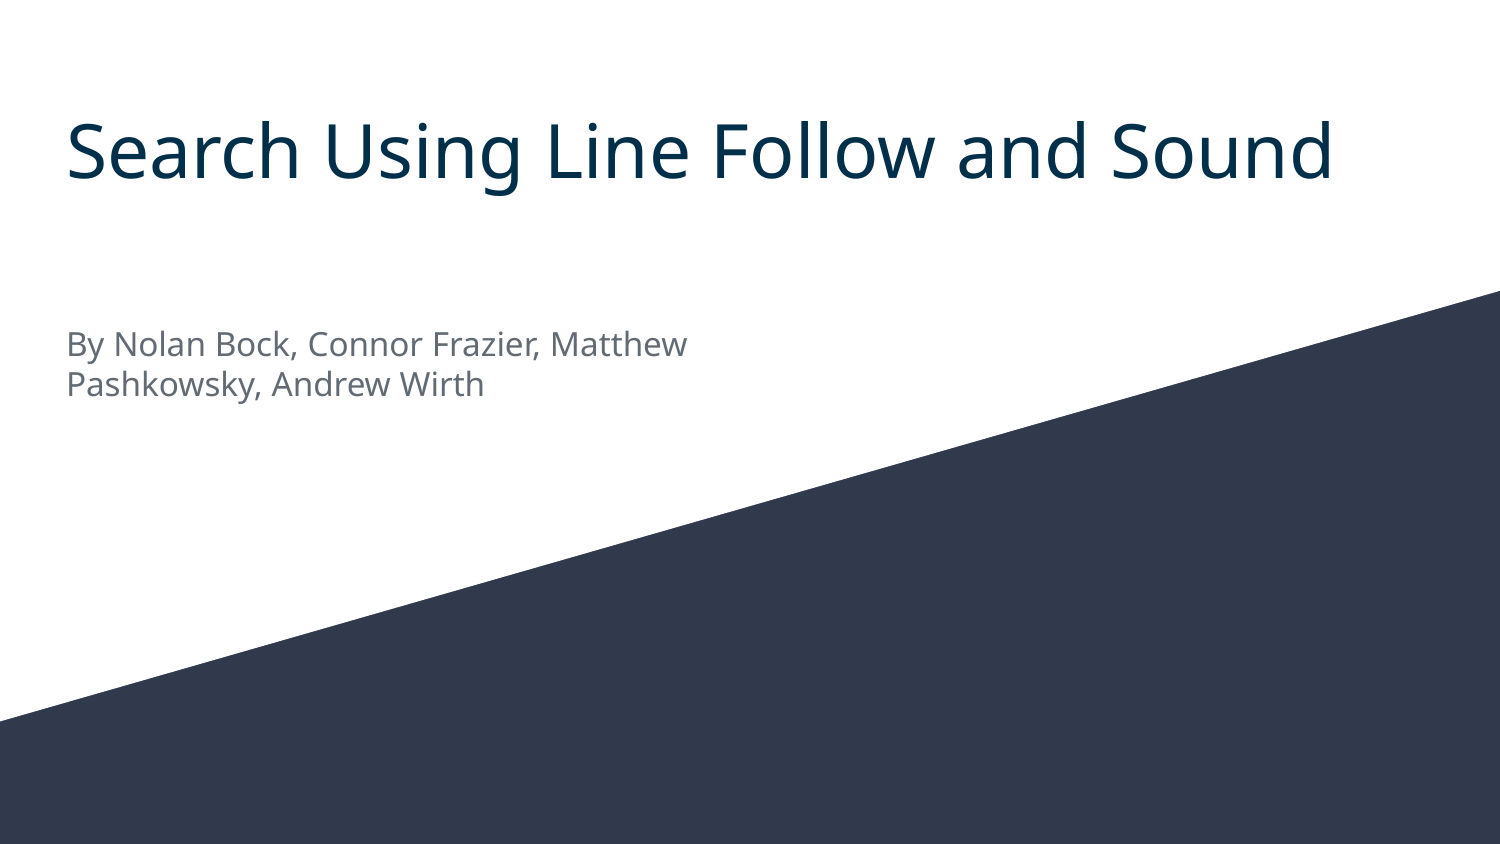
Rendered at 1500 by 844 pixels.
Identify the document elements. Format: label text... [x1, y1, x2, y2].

subtitle By Nolan Bock, Connor Frazier, Matthew Pashkowsky, Andrew Wirth [51, 308, 748, 430]
title Search Using Line Follow and Sound [51, 88, 1449, 299]
